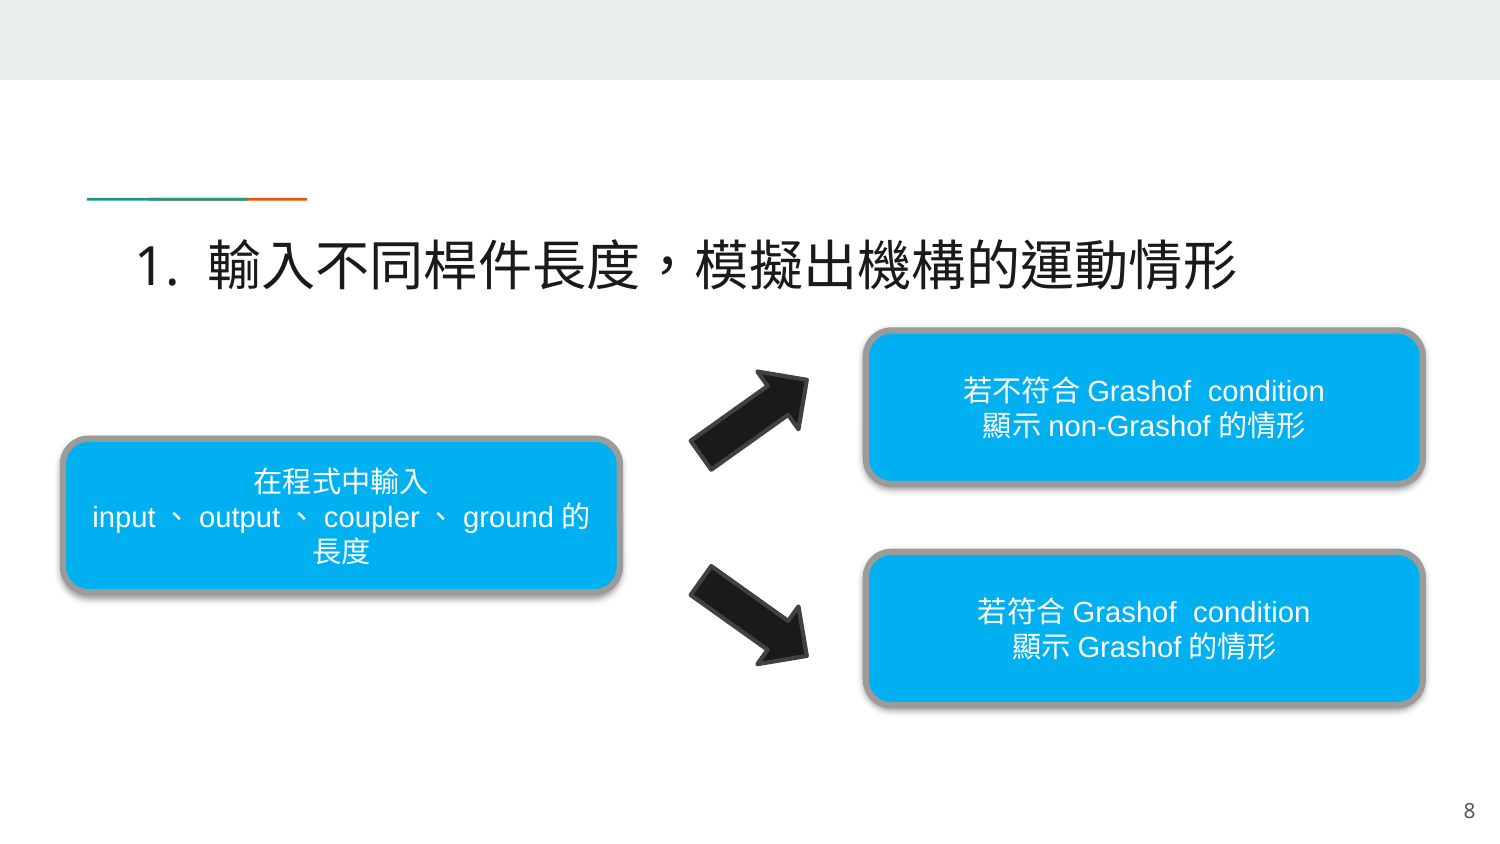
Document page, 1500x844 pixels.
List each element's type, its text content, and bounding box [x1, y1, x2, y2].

text_box [688, 369, 809, 472]
text_box 在程式中輸入 input、output、coupler、ground的長度 [59, 435, 624, 596]
title 1. 輸入不同桿件長度，模擬出機構的運動情形 [119, 216, 1381, 305]
text_box 若不符合Grashof condition 顯示non-Grashof的情形 [862, 327, 1426, 488]
slide_number 8 [1400, 779, 1491, 844]
text_box [688, 564, 809, 667]
text_box 若符合Grashof condition 顯示Grashof的情形 [862, 548, 1426, 709]
